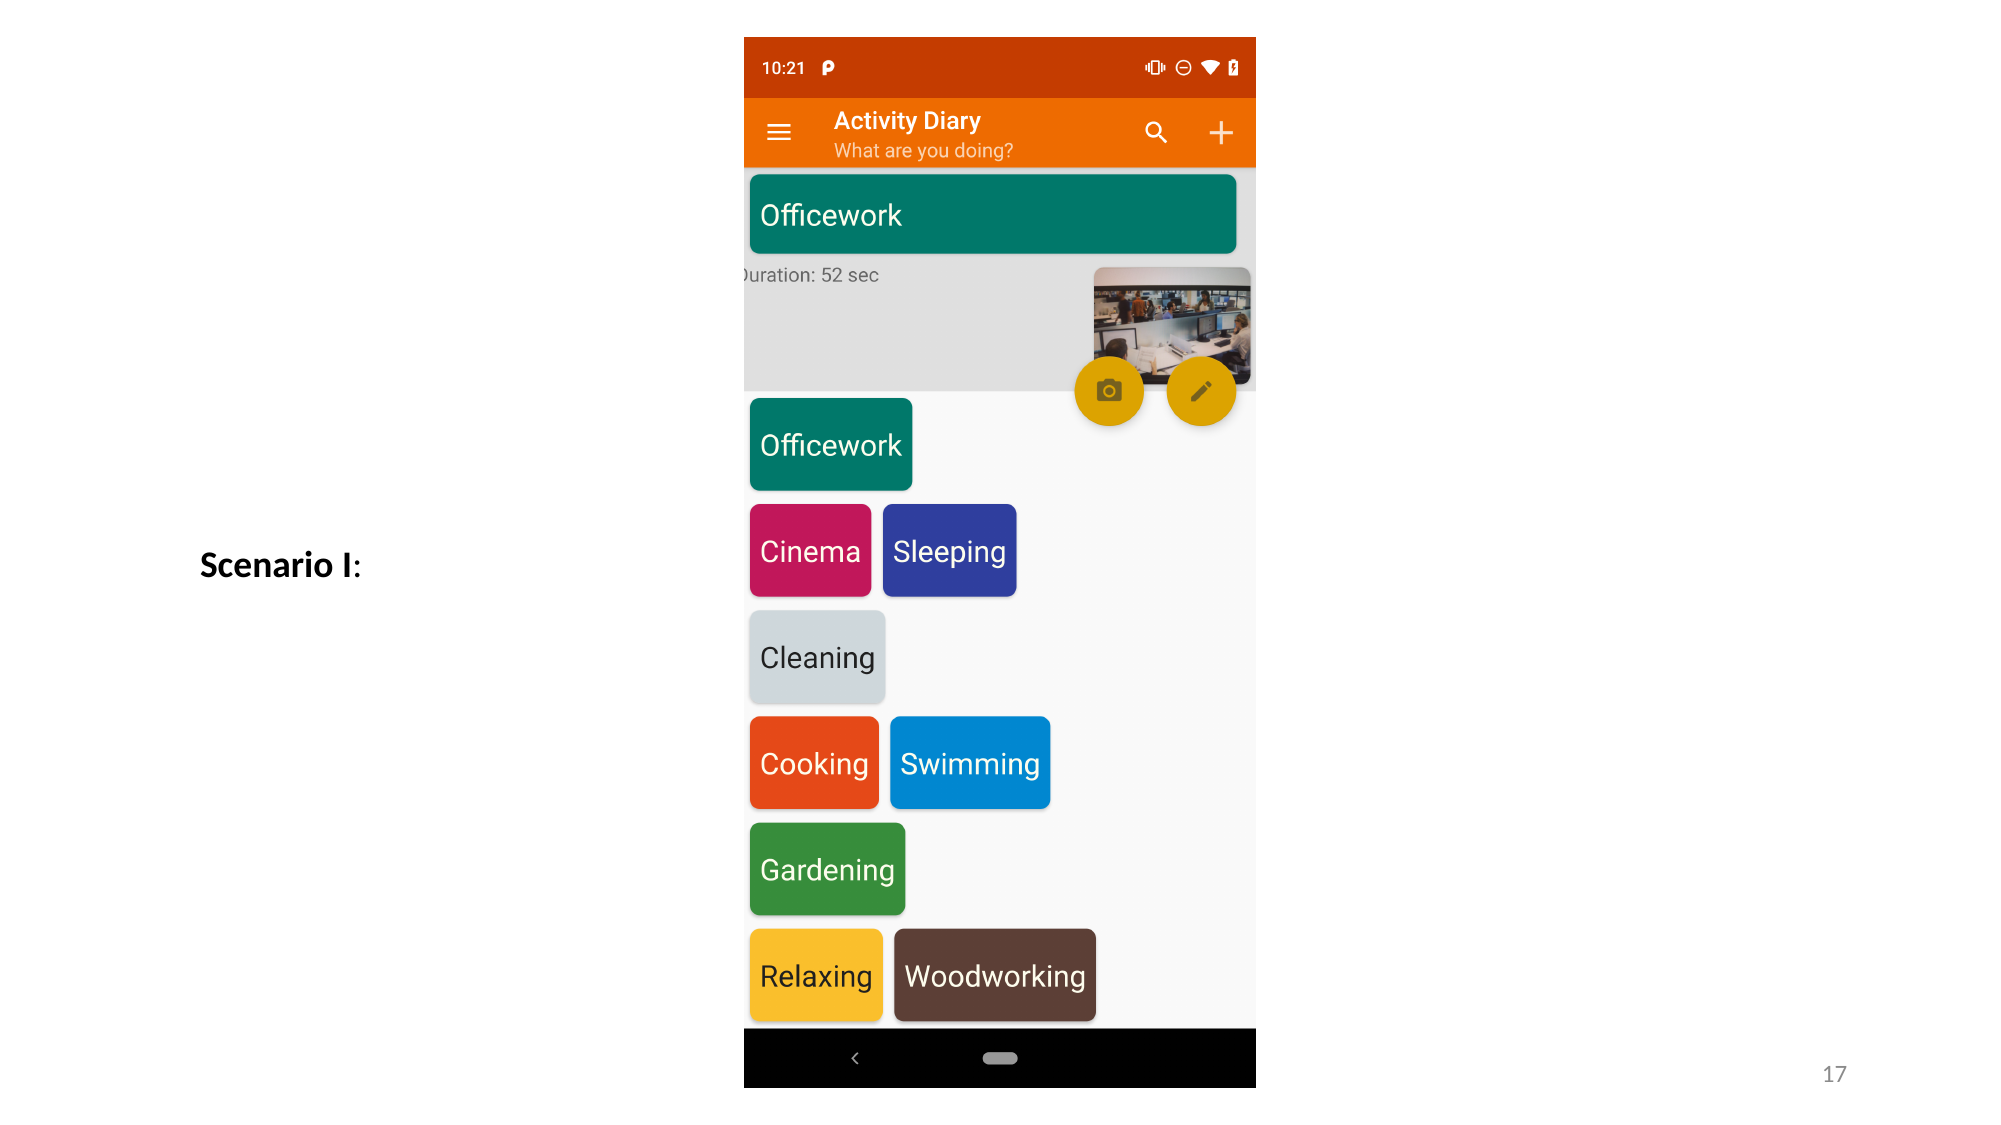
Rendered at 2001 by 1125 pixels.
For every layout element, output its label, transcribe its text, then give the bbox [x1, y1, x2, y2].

text_box Scenario I: [185, 532, 378, 592]
slide_number 17 [1412, 1042, 1863, 1103]
picture [744, 37, 1256, 1088]
